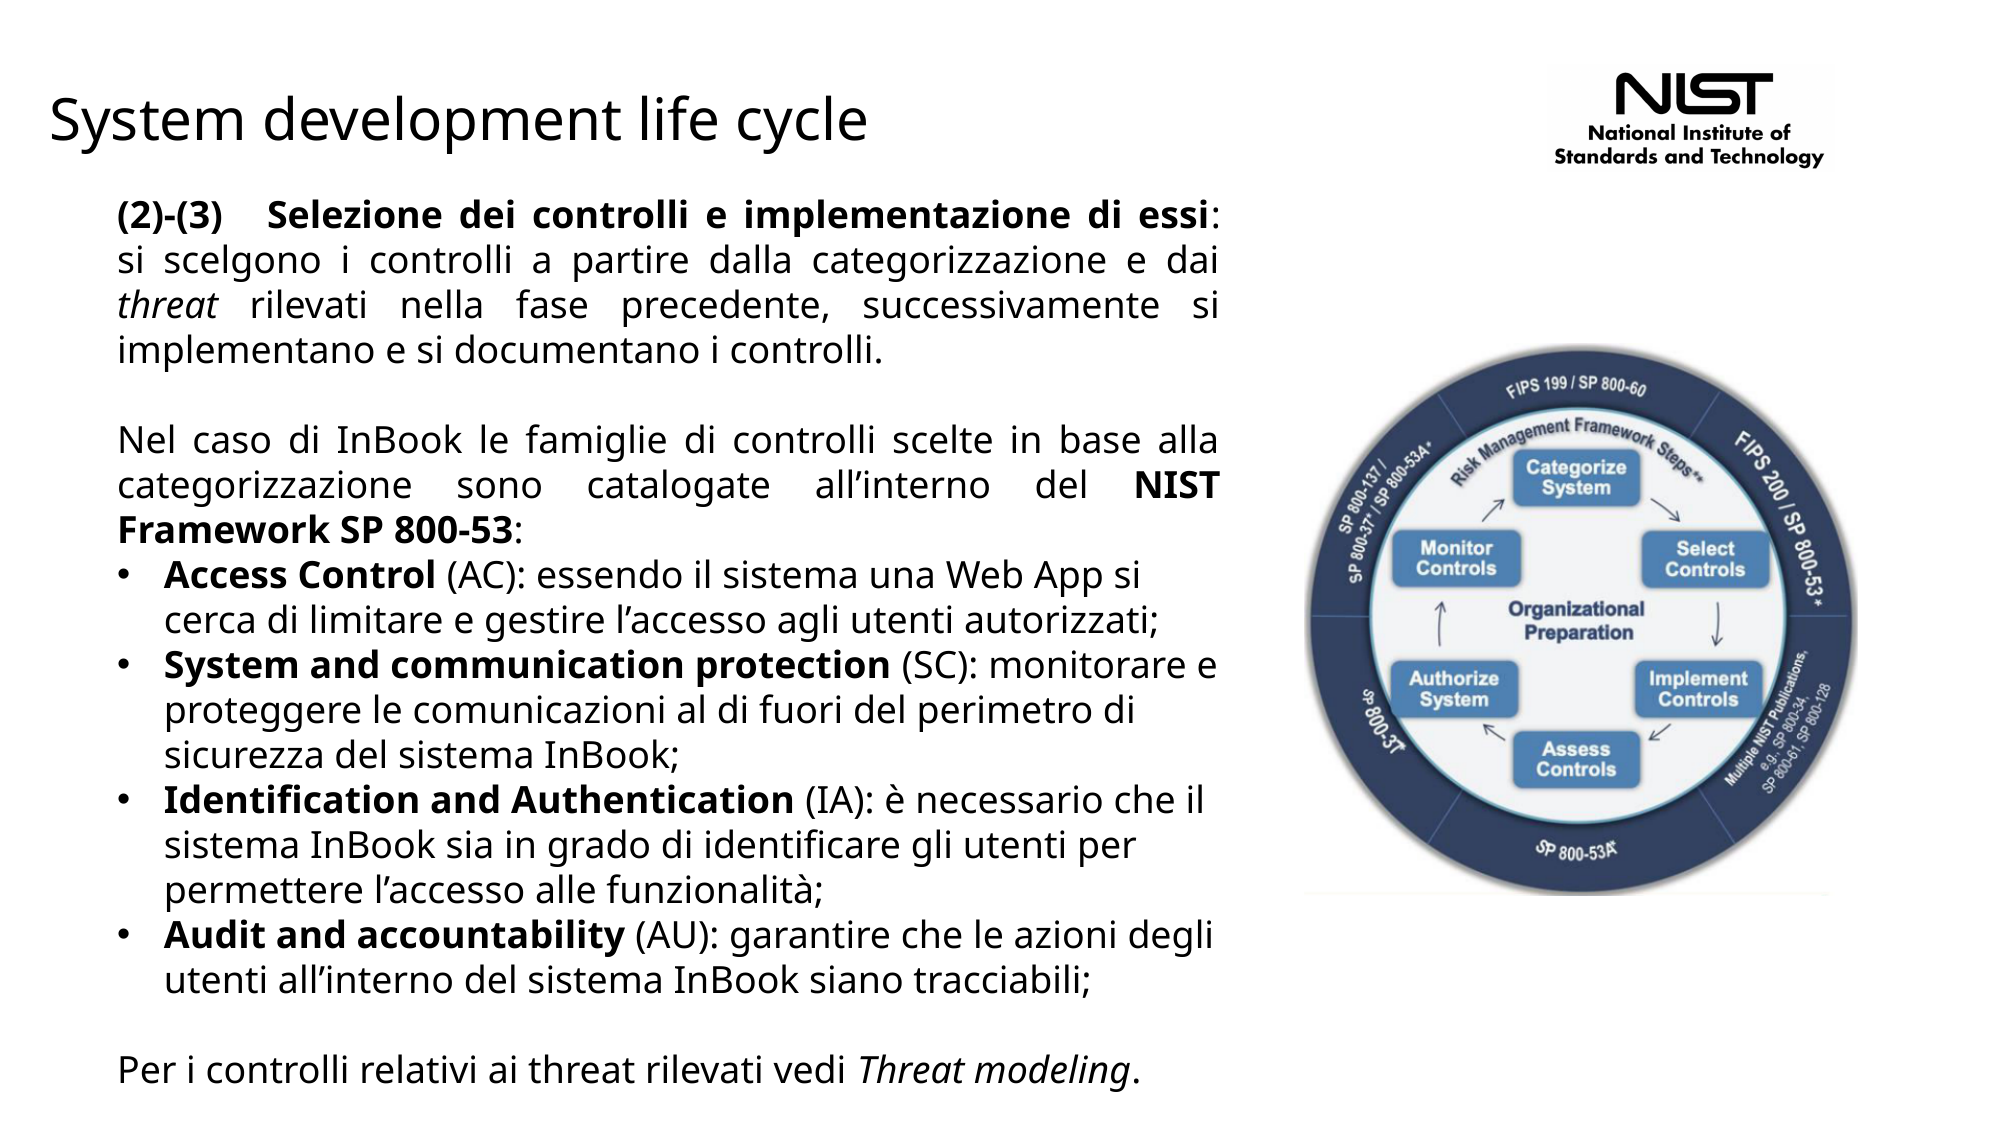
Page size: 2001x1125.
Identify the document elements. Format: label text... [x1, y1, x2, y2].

text_box System development life cycle [34, 74, 885, 160]
picture [1298, 338, 1864, 897]
picture [1547, 63, 1835, 172]
text_box (2)-(3) Selezione dei controlli e implementazione di essi: si scelgono i controlli a partire dalla categorizzazione e dai threat rilevati nella fase precedente, successivamente si implementano e si documentano i controlli. Nel caso di InBook le famiglie di controlli scelte in base alla categorizzazione sono catalogate all’interno del NIST Framework SP 800-53: Access Control (AC): essendo il sistema una Web App si cerca di limitare e gestire l’accesso agli utenti autorizzati; System and communication protection (SC): monitorare e proteggere le comunicazioni al di fuori del perimetro di sicurezza del sistema InBook; Identification and Authentication (IA): è necessario che il sistema InBook sia in grado di identificare gli utenti per permettere l’accesso alle funzionalità; Audit and accountability (AU): garantire che le azioni degli utenti all’interno del sistema InBook siano tracciabili; Per i controlli relativi ai threat rilevati vedi Threat modeling. [102, 183, 1236, 1125]
